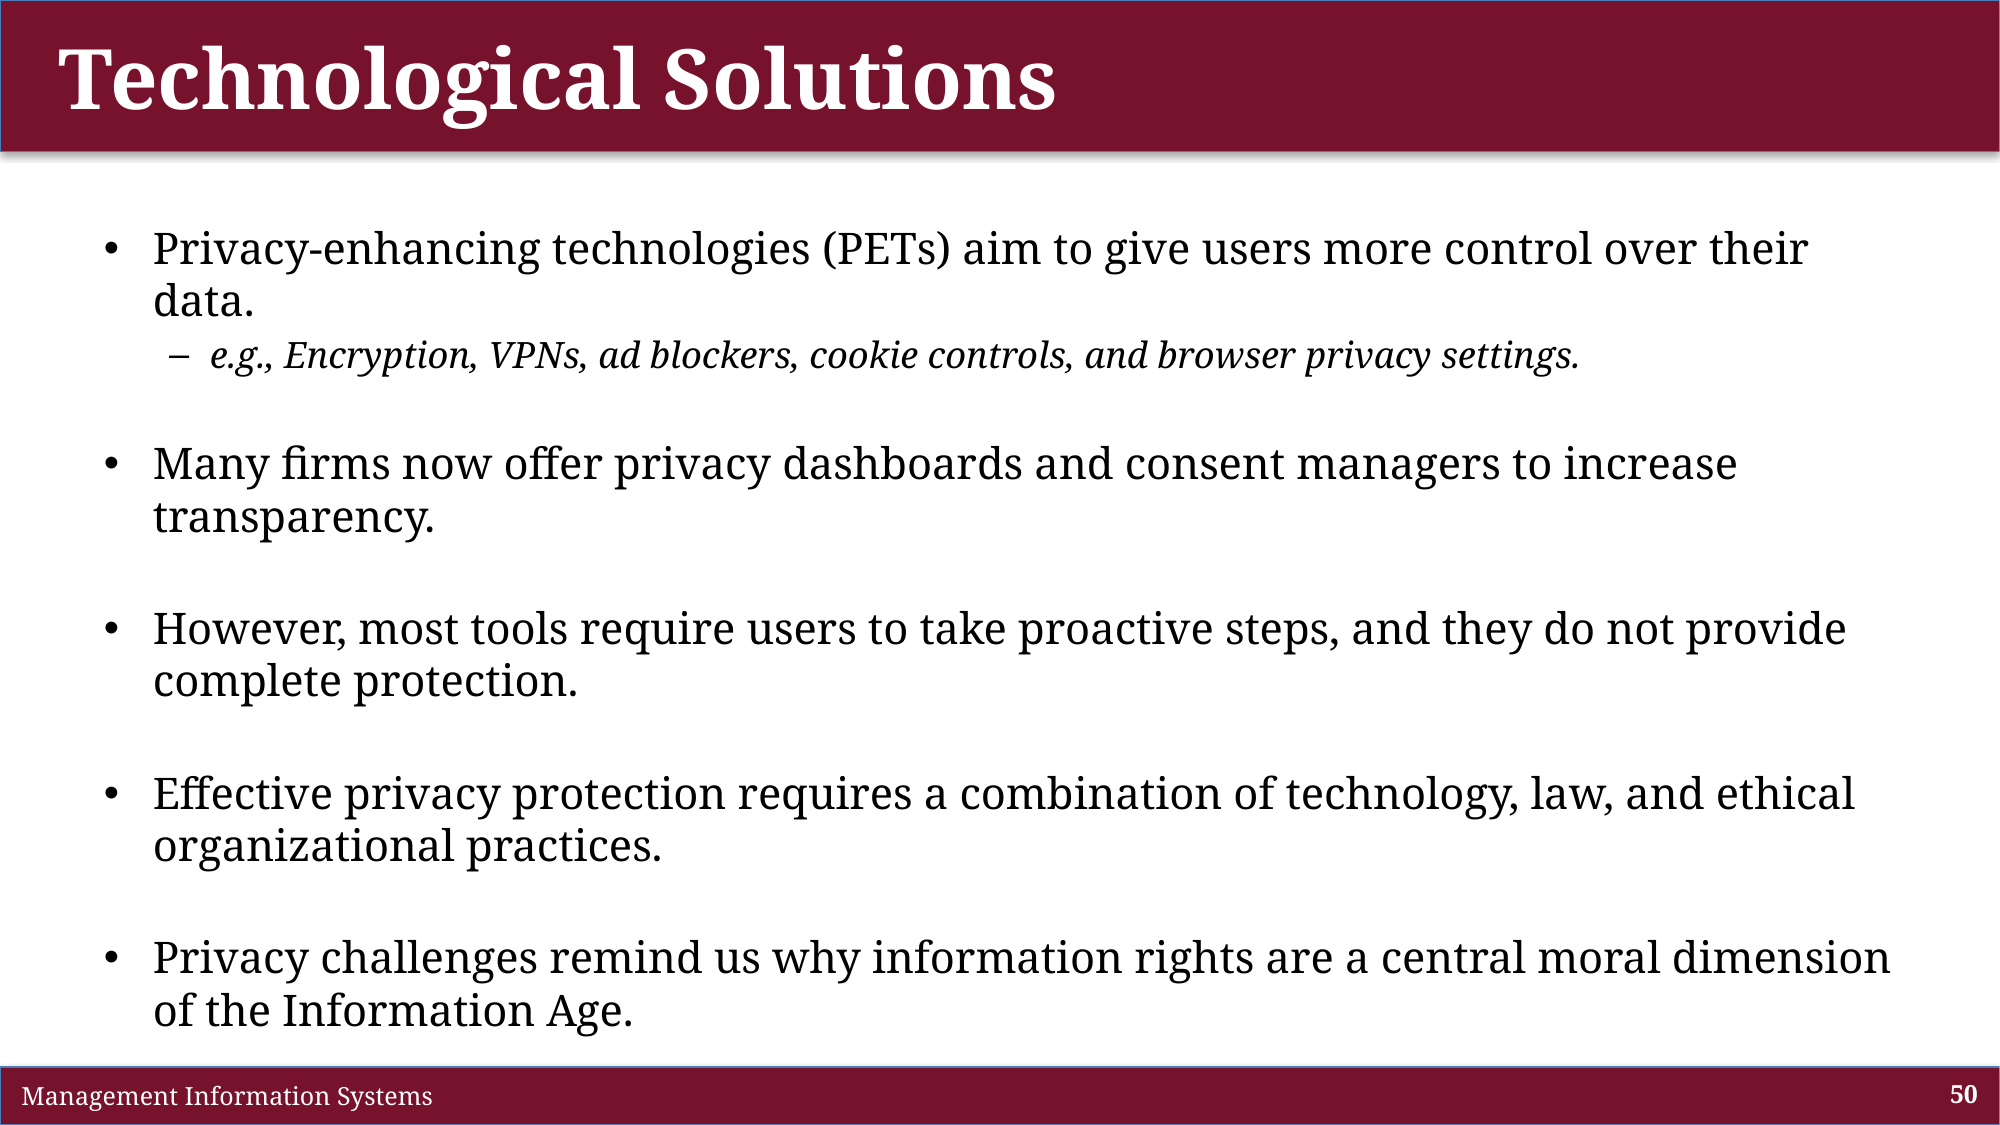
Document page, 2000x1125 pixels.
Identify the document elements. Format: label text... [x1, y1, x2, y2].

title Technological Solutions [0, 0, 2000, 152]
footer Management Information Systems [0, 1066, 475, 1125]
text_box [475, 1066, 1649, 1125]
list Privacy-enhancing technologies (PETs) aim to give users more control over their data. e.g., Encryption, VPNs, ad blockers, cookie controls, and browser privacy settings. Many firms now offer privacy dashboards and consent managers to increase transparency. However, most tools require users to take proactive steps, and they do not provide complete protection. Effective privacy protection requires a combination of technology, law, and ethical organizational practices. Privacy challenges remind us why information rights are a central moral dimension of the Information Age. [88, 213, 1911, 1047]
slide_number 50 [1649, 1066, 2000, 1125]
